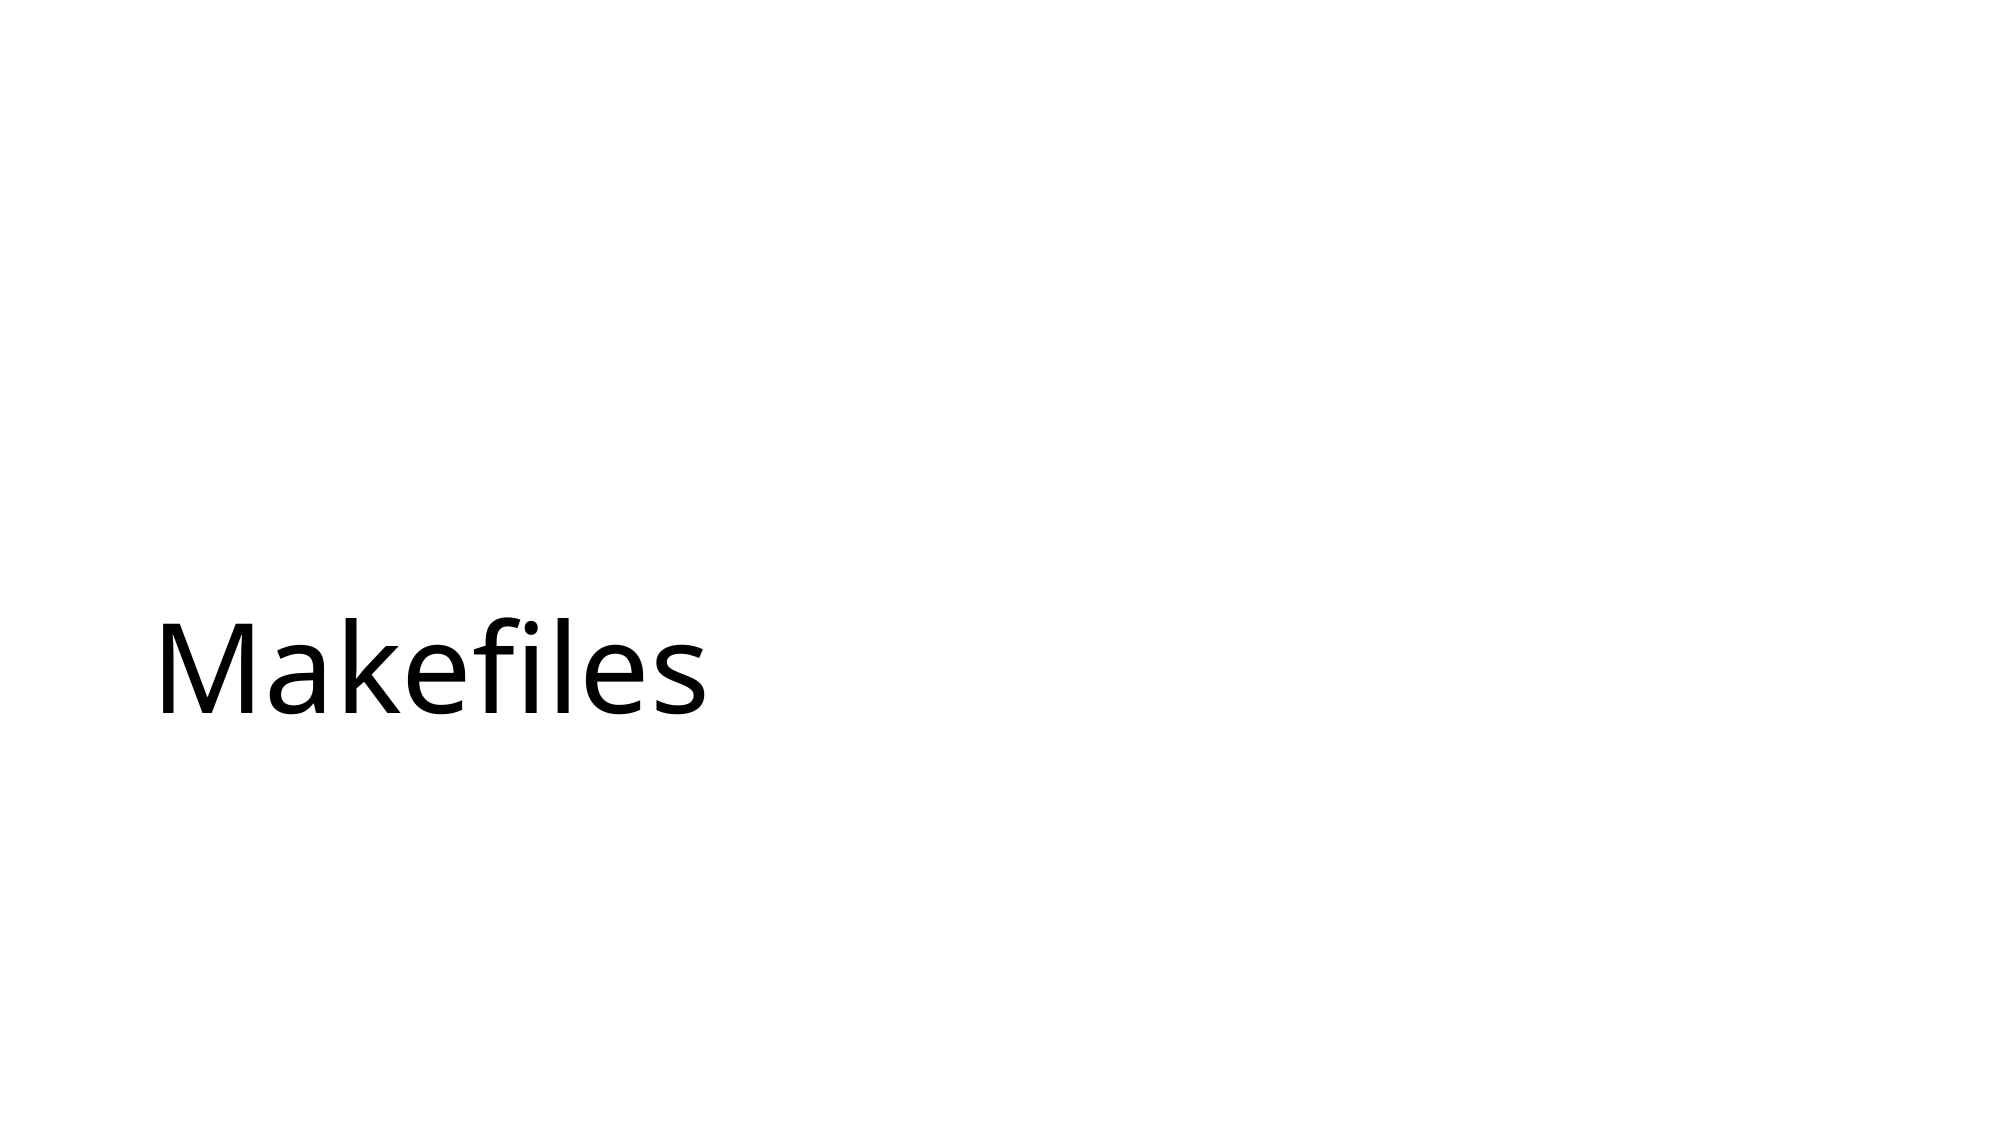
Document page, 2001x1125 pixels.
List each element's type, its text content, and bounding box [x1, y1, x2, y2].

title Makefiles [136, 280, 1862, 749]
